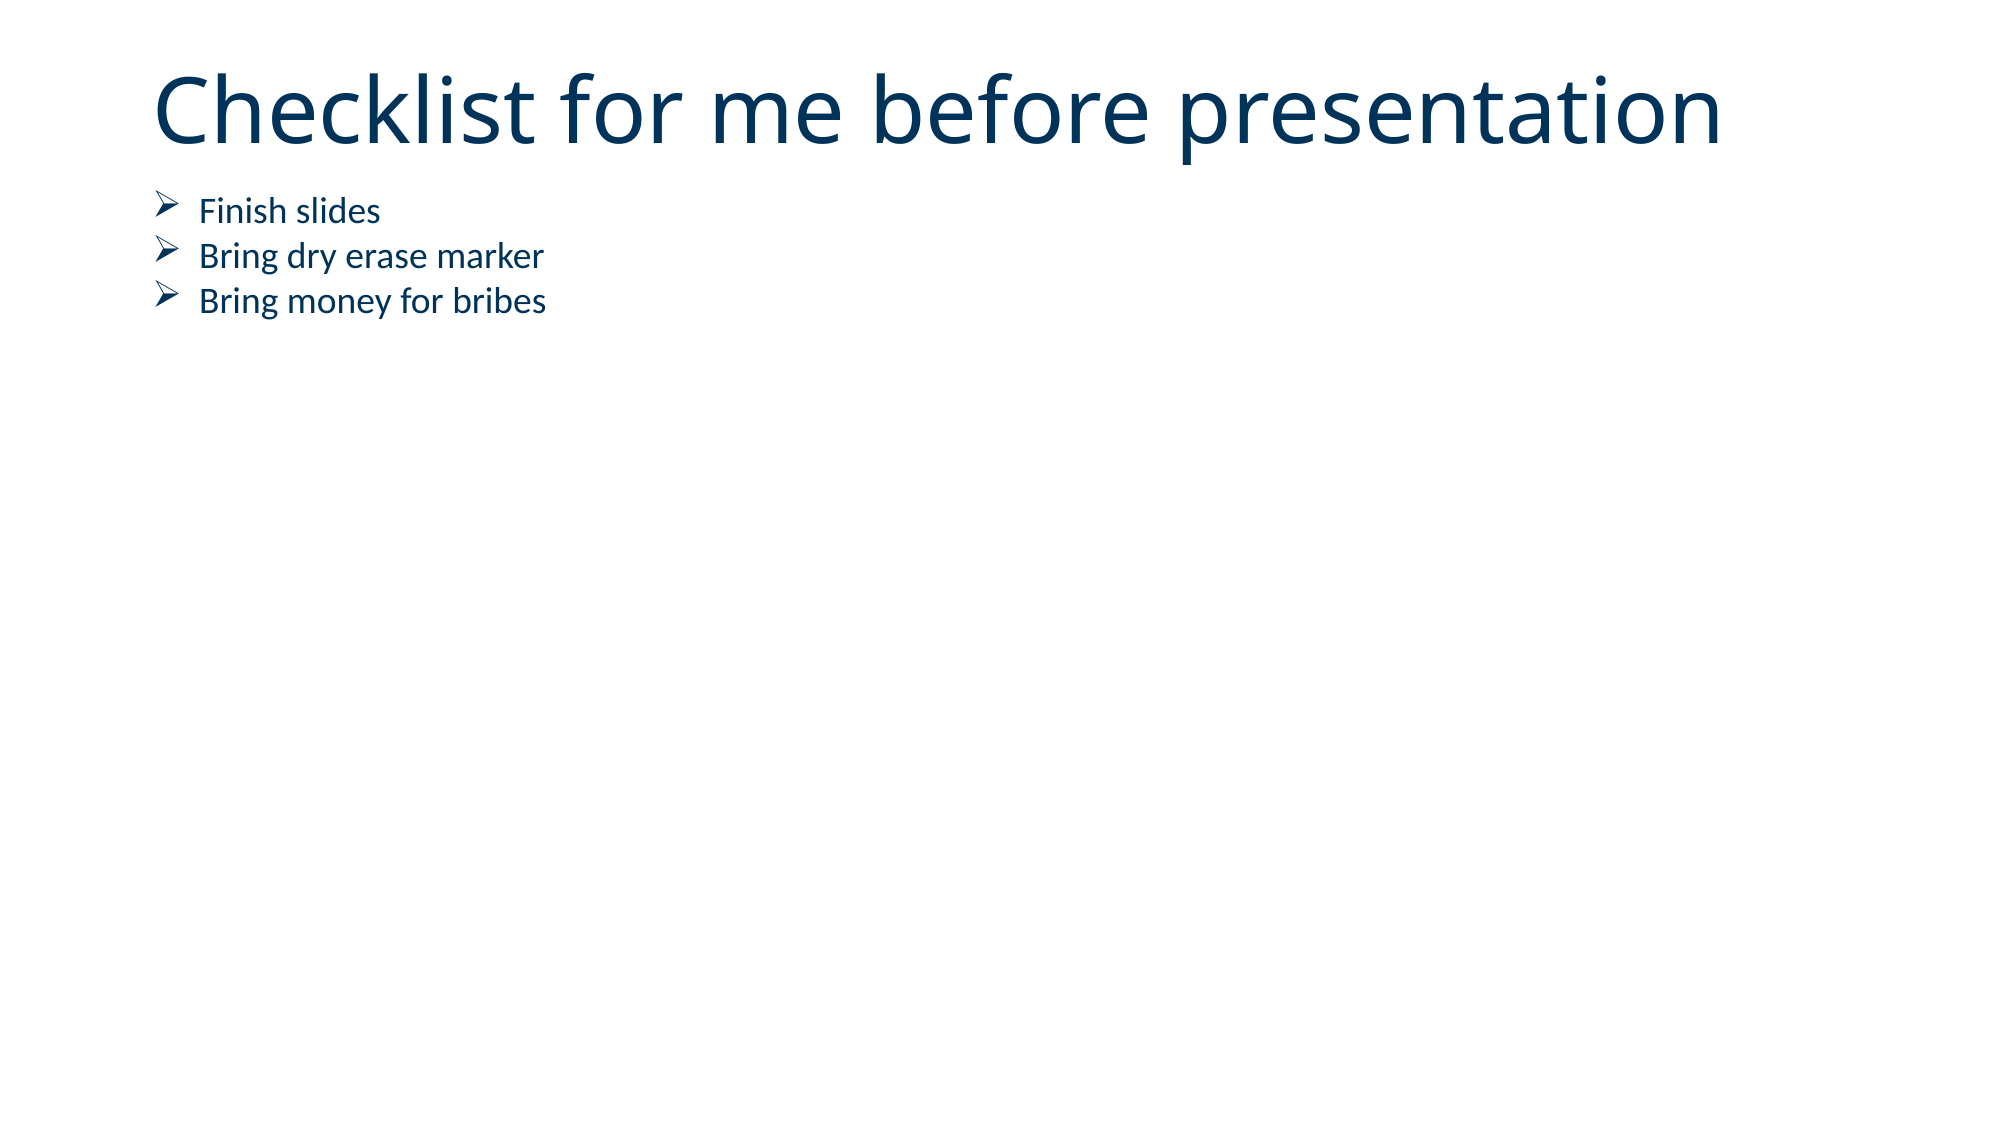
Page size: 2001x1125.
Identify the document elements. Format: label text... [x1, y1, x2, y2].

title Checklist for me before presentation [137, 59, 1863, 178]
text_box Finish slides Bring dry erase marker Bring money for bribes [137, 178, 1909, 329]
